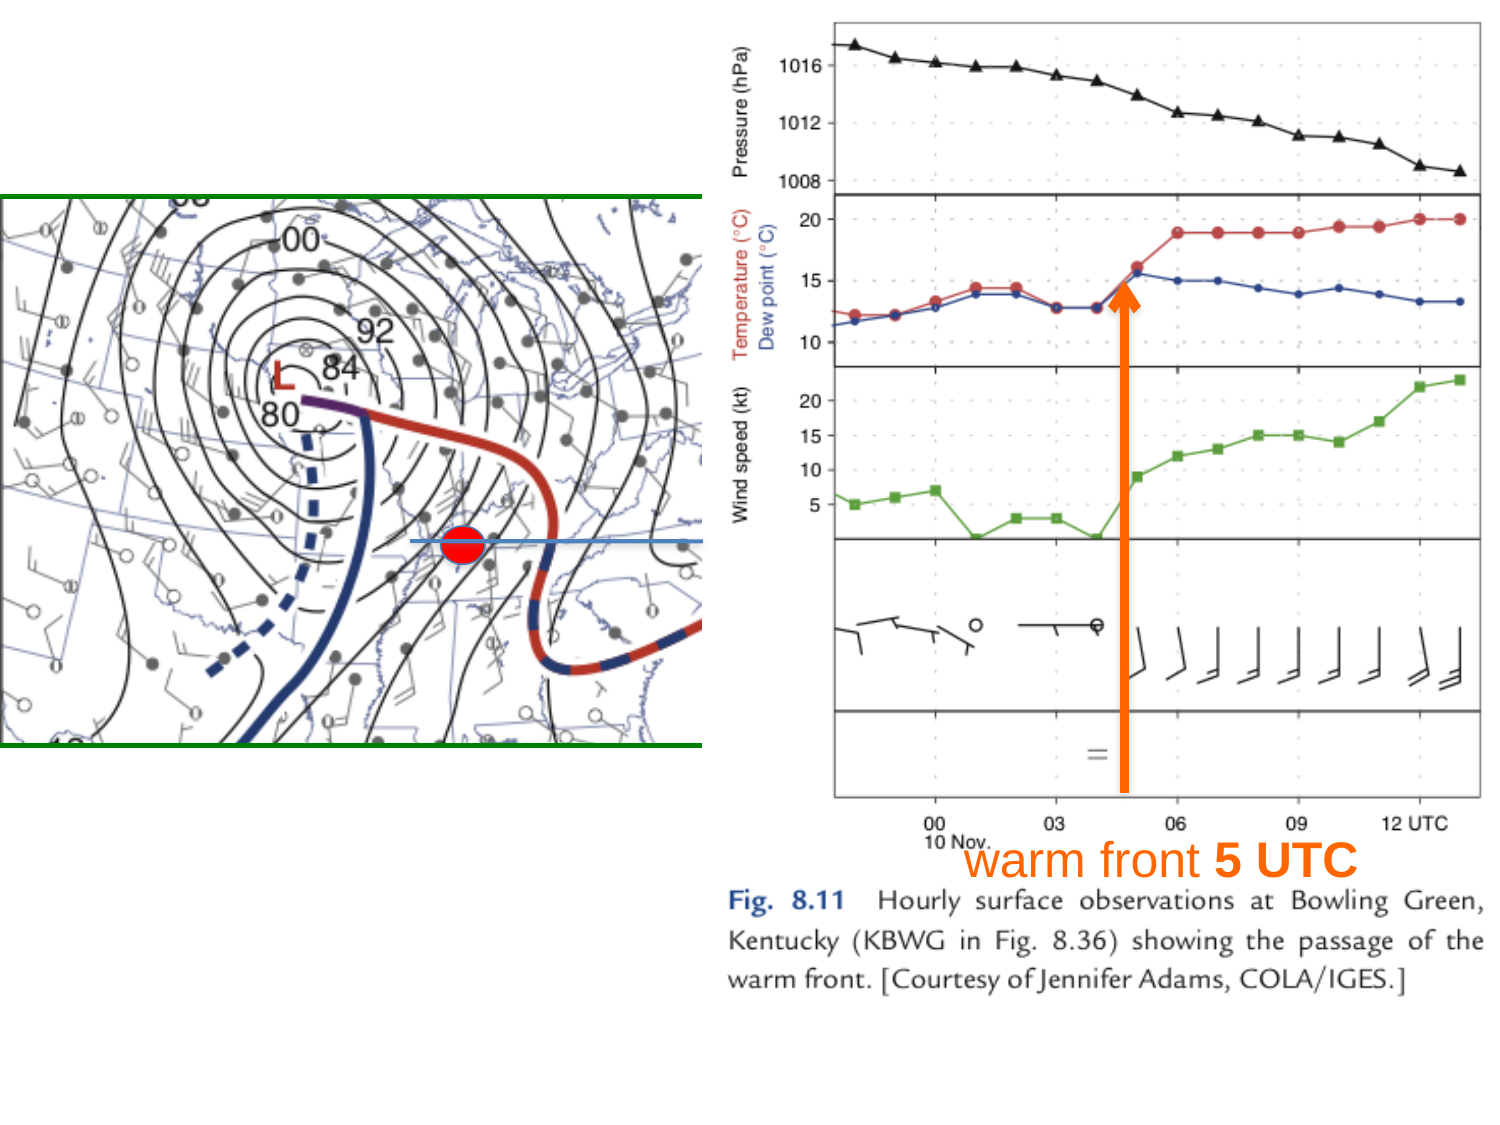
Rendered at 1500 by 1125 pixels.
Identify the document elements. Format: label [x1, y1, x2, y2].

picture [0, 0, 1500, 1006]
